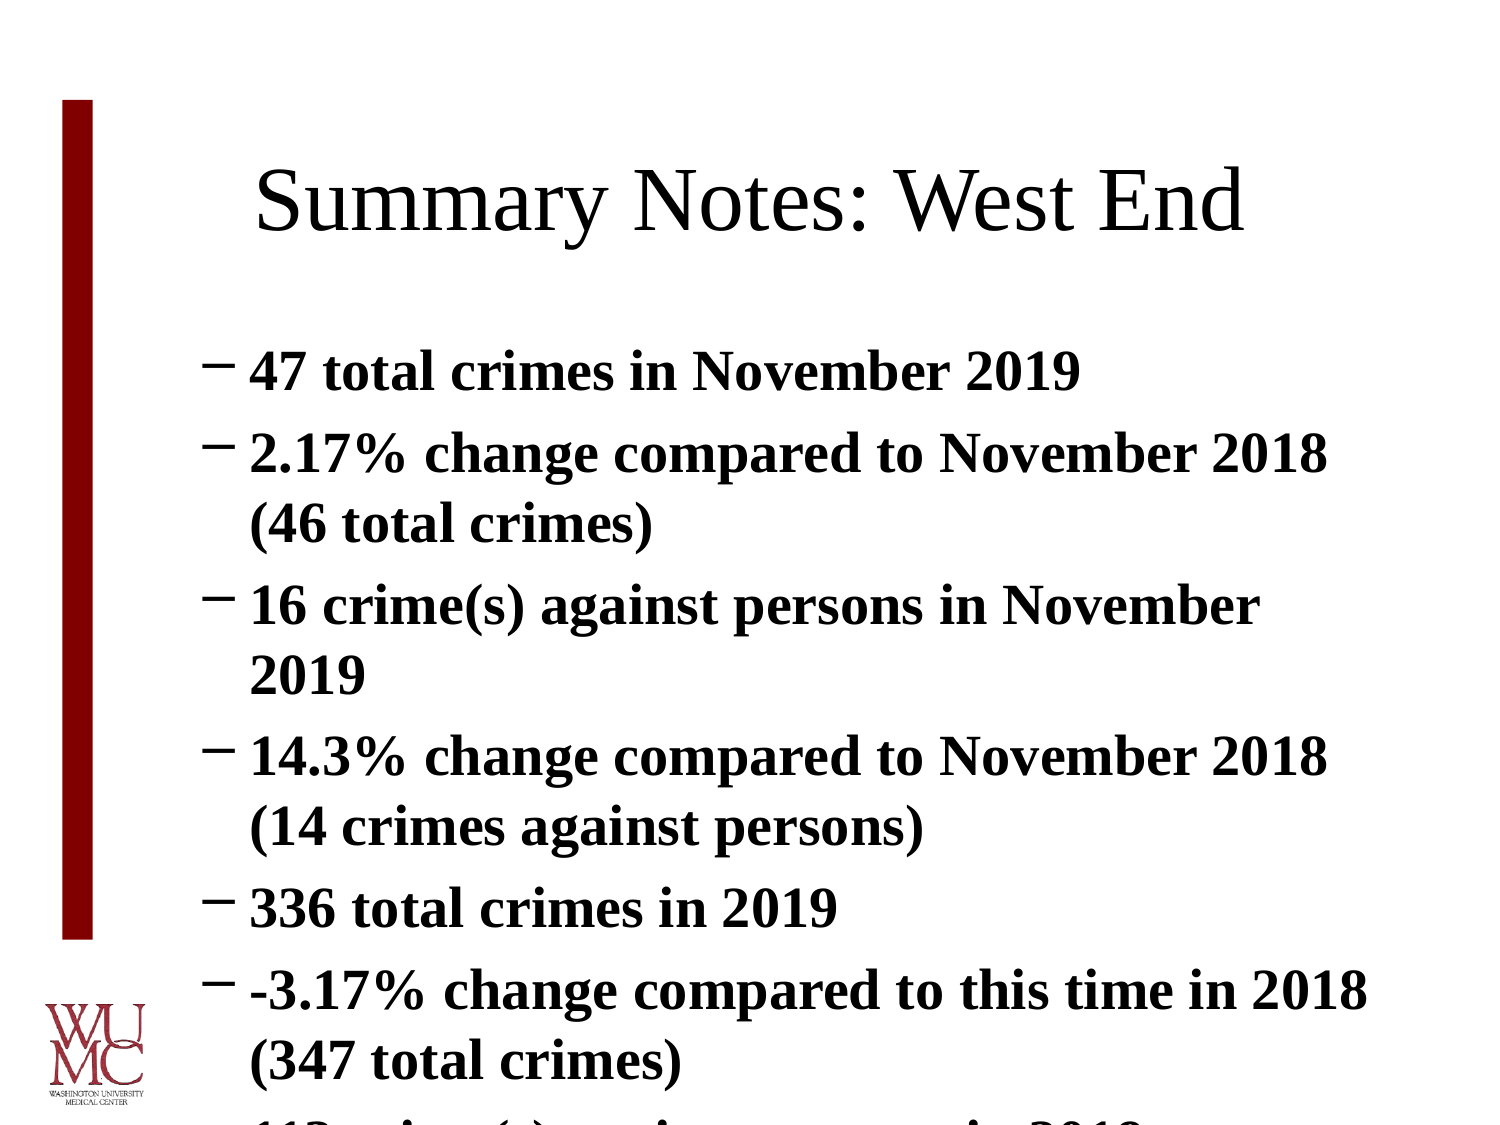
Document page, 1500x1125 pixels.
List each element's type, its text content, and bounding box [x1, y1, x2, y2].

title Summary Notes: West End [112, 99, 1388, 288]
picture [41, 996, 156, 1113]
list 47 total crimes in November 2019 2.17% change compared to November 2018 (46 total crimes) 16 crime(s) against persons in November 2019 14.3% change compared to November 2018 (14 crimes against persons) 336 total crimes in 2019 -3.17% change compared to this time in 2018 (347 total crimes) 113 crime(s) against persons in 2019 16.5% change compared to this time in 2018 (97 crimes against persons) [112, 324, 1388, 1001]
